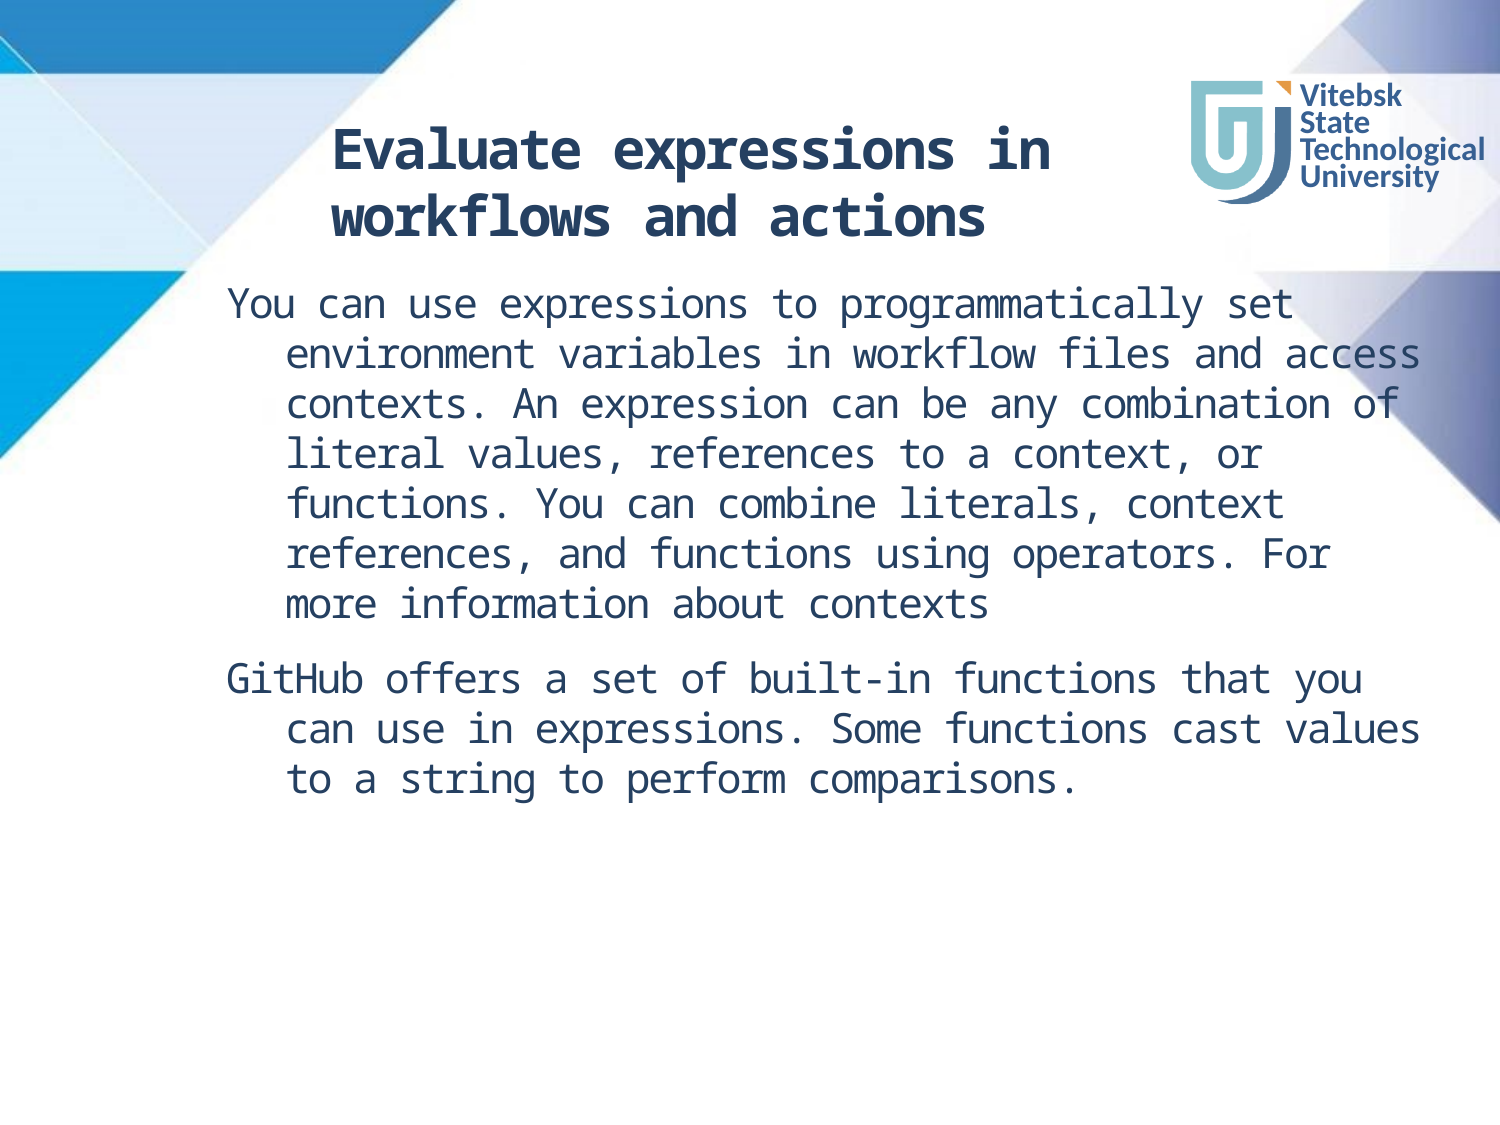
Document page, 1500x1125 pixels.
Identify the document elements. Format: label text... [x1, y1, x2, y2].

title Evaluate expressions in workflows and actions [316, 105, 1176, 256]
list You can use expressions to programmatically set environment variables in workflow files and access contexts. An expression can be any combination of literal values, references to a context, or functions. You can combine literals, context references, and functions using operators. For more information about contexts GitHub offers a set of built-in functions that you can use in expressions. Some functions cast values to a string to perform comparisons. [210, 269, 1454, 1007]
picture [0, 0, 1500, 1125]
